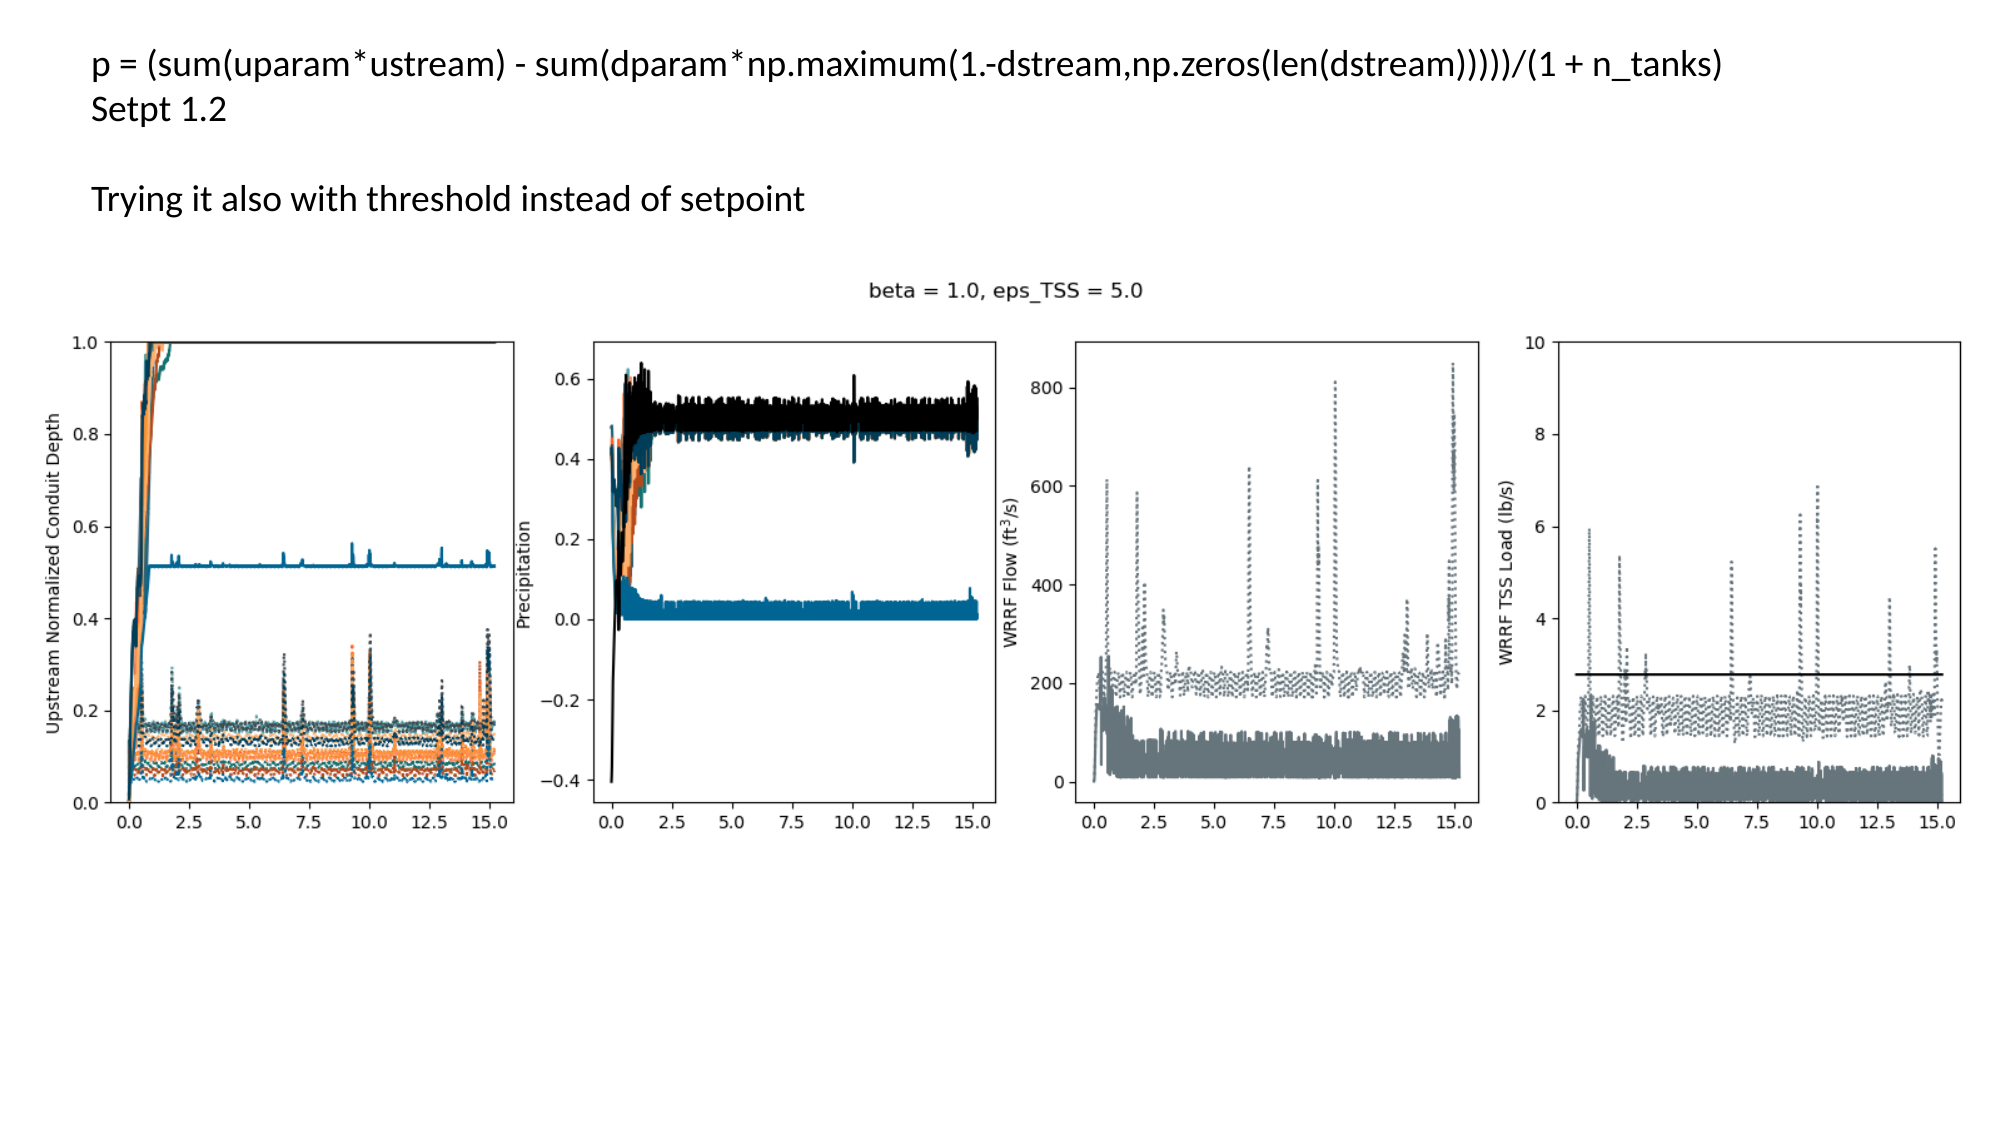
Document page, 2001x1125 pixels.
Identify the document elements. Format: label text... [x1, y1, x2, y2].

picture [24, 274, 1975, 851]
text_box p = (sum(uparam*ustream) - sum(dparam*np.maximum(1.-dstream,np.zeros(len(dstream)))))/(1 + n_tanks) Setpt 1.2 Trying it also with threshold instead of setpoint [76, 31, 1878, 226]
